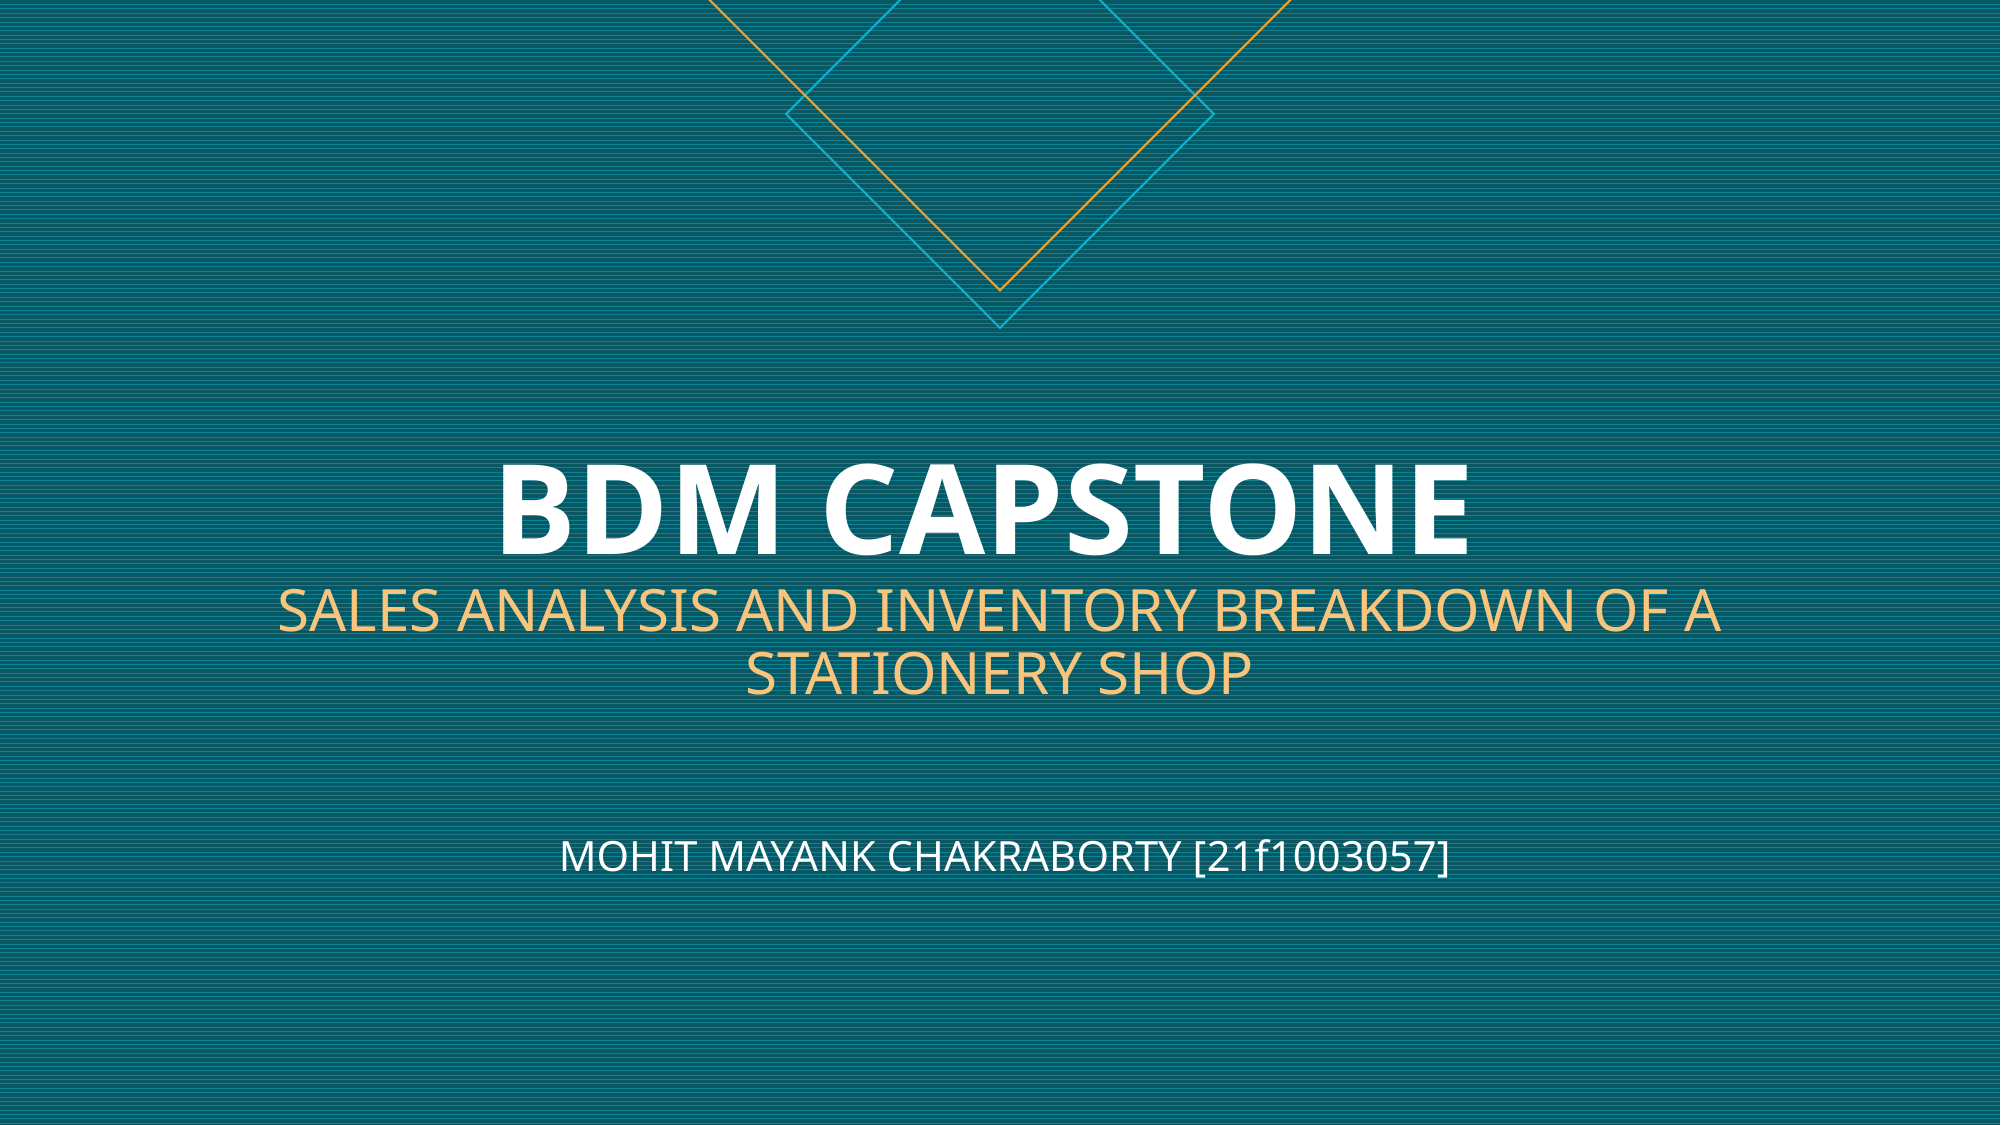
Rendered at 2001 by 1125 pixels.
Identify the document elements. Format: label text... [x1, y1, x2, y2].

text_box [784, 95, 1216, 330]
text_box [708, 0, 1292, 292]
title BDM CAPSTONE SALES ANALYSIS AND INVENTORY BREAKDOWN OF A STATIONERY SHOP [154, 446, 1846, 708]
text_box MOHIT MAYANK CHAKRABORTY [21f1003057] [528, 822, 1472, 888]
